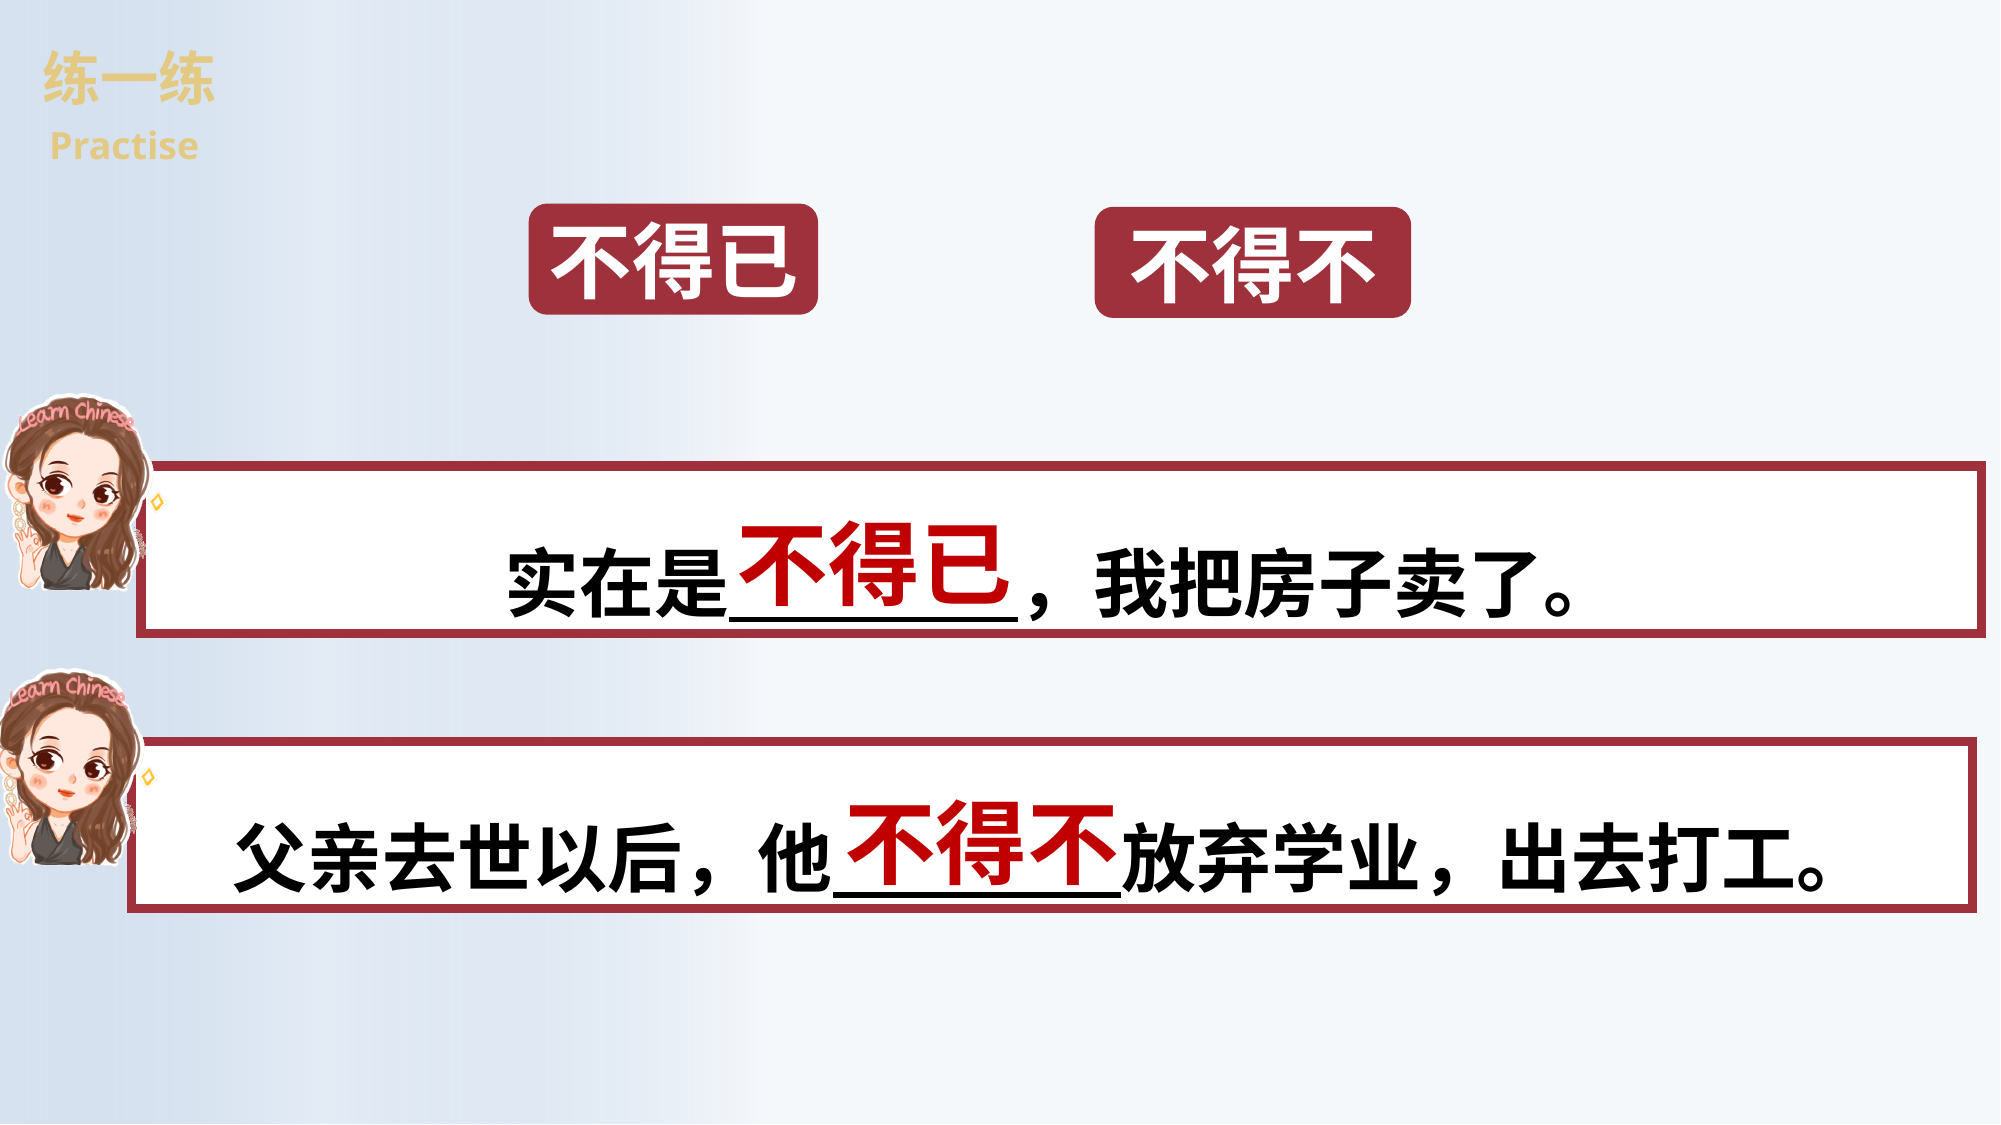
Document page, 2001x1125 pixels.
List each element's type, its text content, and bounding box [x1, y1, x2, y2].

picture [0, 0, 2001, 1125]
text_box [1094, 205, 1412, 322]
text_box Practise [34, 115, 215, 175]
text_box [0, 641, 1973, 909]
text_box 练一练 [27, 35, 233, 120]
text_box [528, 202, 819, 319]
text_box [0, 366, 1982, 634]
